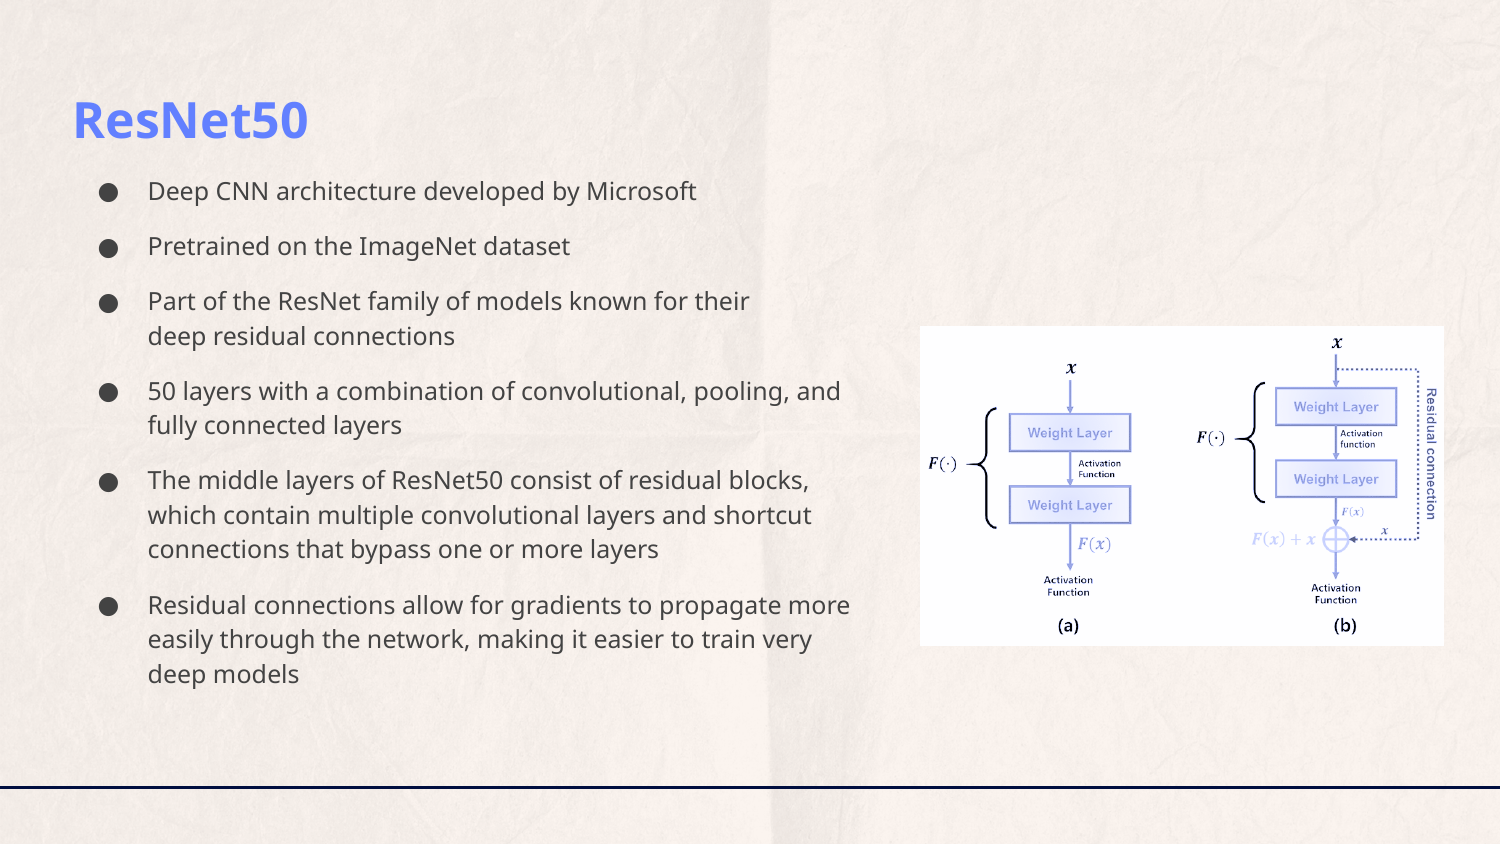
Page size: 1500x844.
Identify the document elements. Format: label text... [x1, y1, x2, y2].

text_box Deep CNN architecture developed by Microsoft Pretrained on the ImageNet dataset Part of the ResNet family of models known for their deep residual connections 50 layers with a combination of convolutional, pooling, and fully connected layers The middle layers of ResNet50 consist of residual blocks, which contain multiple convolutional layers and shortcut connections that bypass one or more layers Residual connections allow for gradients to propagate more easily through the network, making it easier to train very deep models [57, 155, 883, 703]
text_box ResNet50 [57, 64, 868, 155]
picture [920, 326, 1444, 646]
